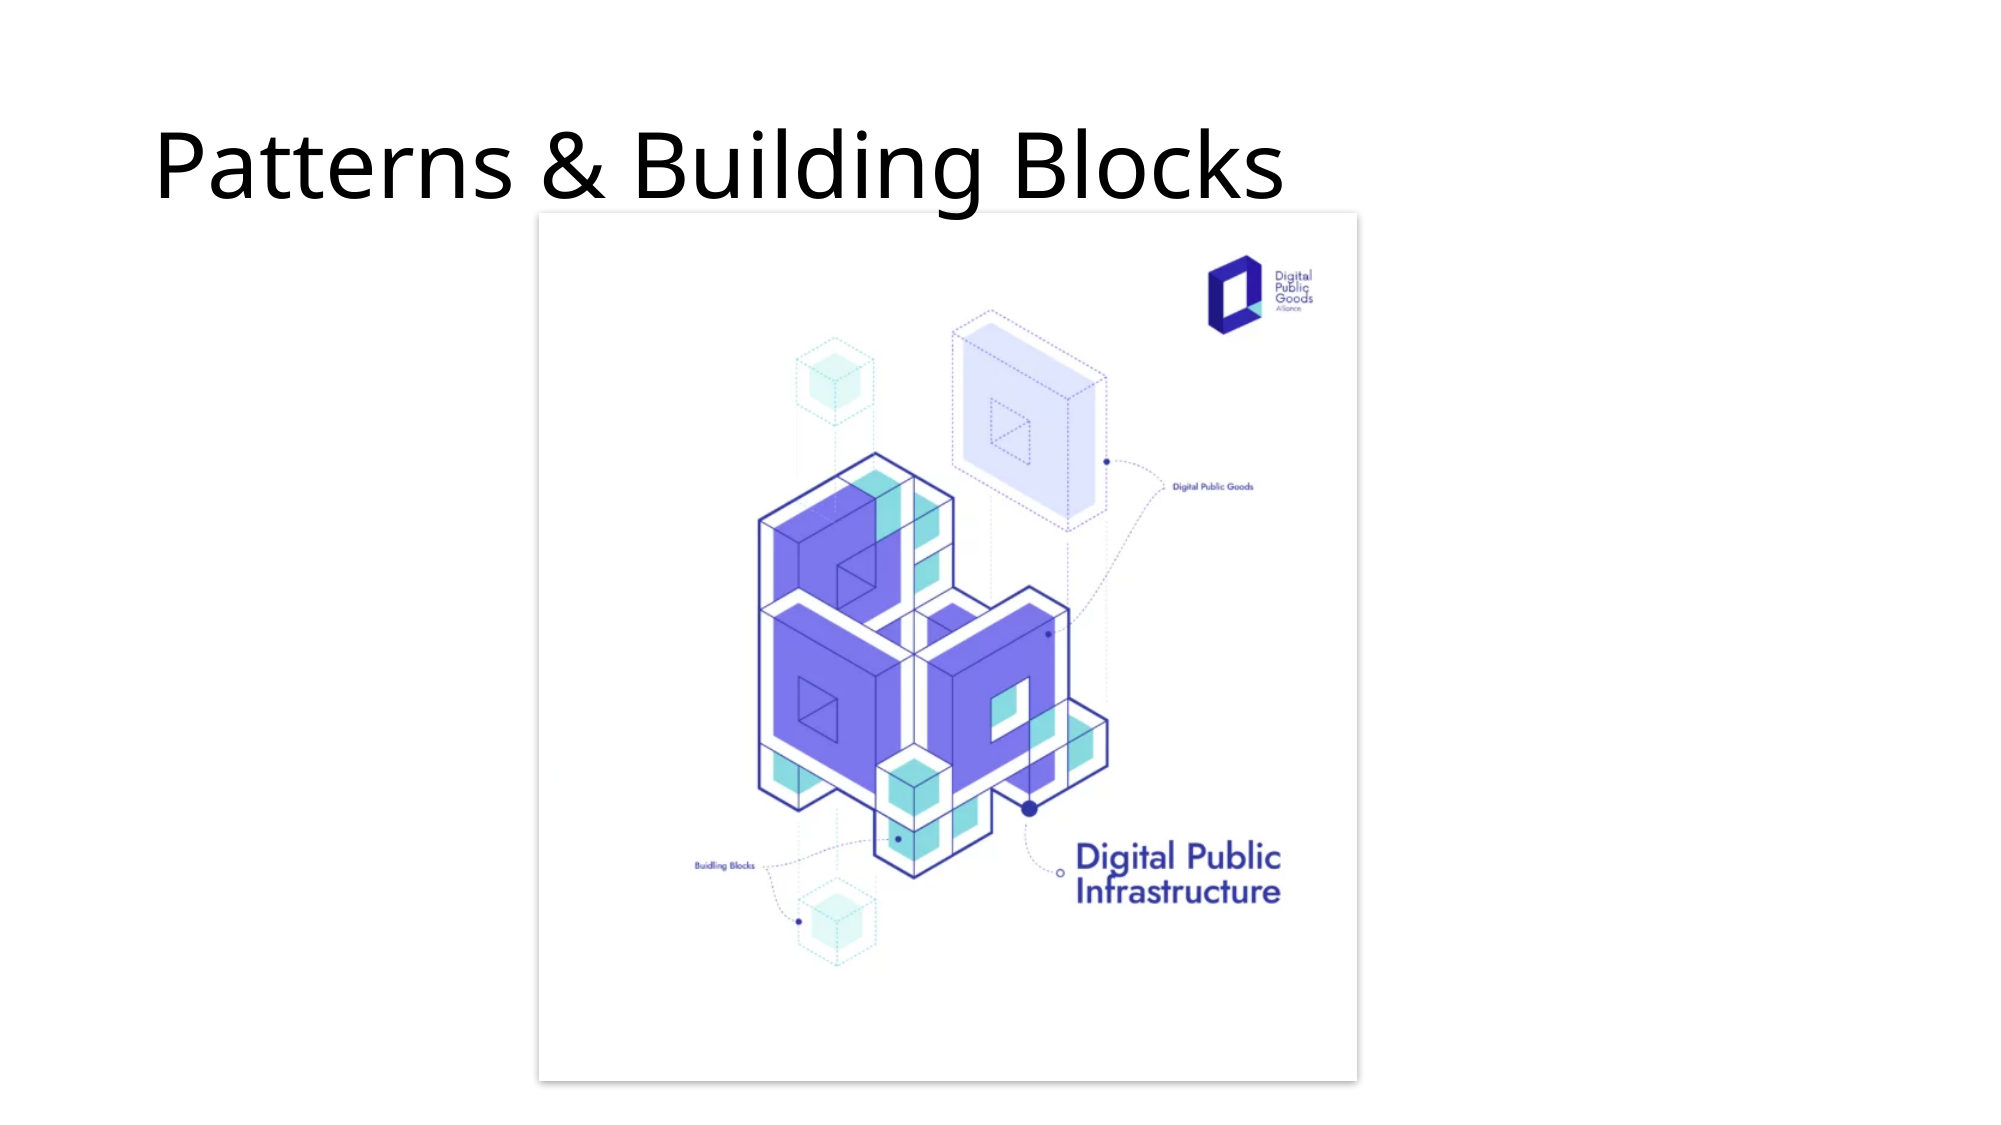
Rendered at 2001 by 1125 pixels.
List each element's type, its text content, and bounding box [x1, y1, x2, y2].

picture [553, 227, 1343, 1067]
title Patterns & Building Blocks [137, 59, 1863, 278]
